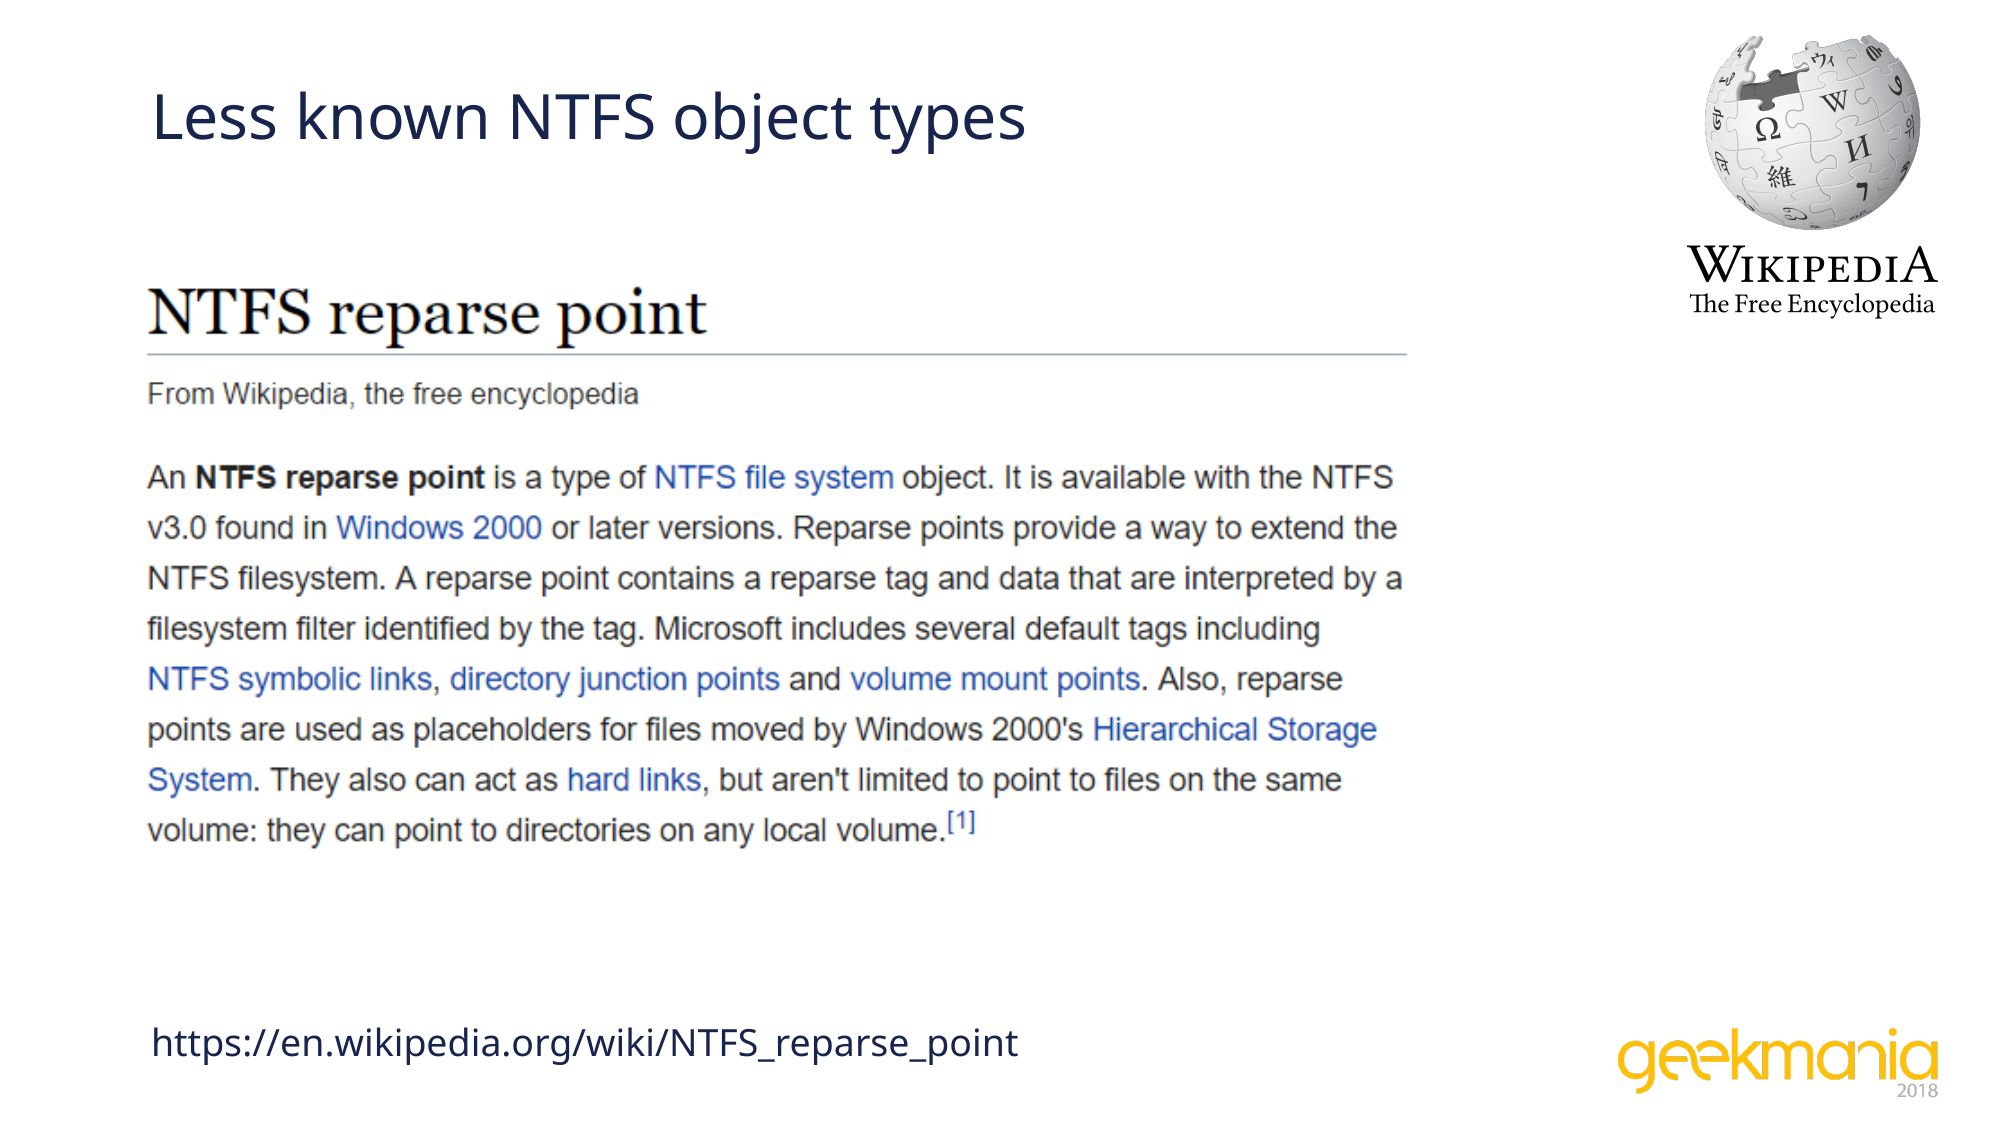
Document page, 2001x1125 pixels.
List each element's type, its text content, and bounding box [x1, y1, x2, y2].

title Less known NTFS object types [135, 72, 1670, 167]
picture [1618, 1028, 1938, 1102]
picture [1670, 3, 1955, 329]
list https://en.wikipedia.org/wiki/NTFS_reparse_point [135, 989, 1861, 1080]
picture [135, 264, 1420, 865]
